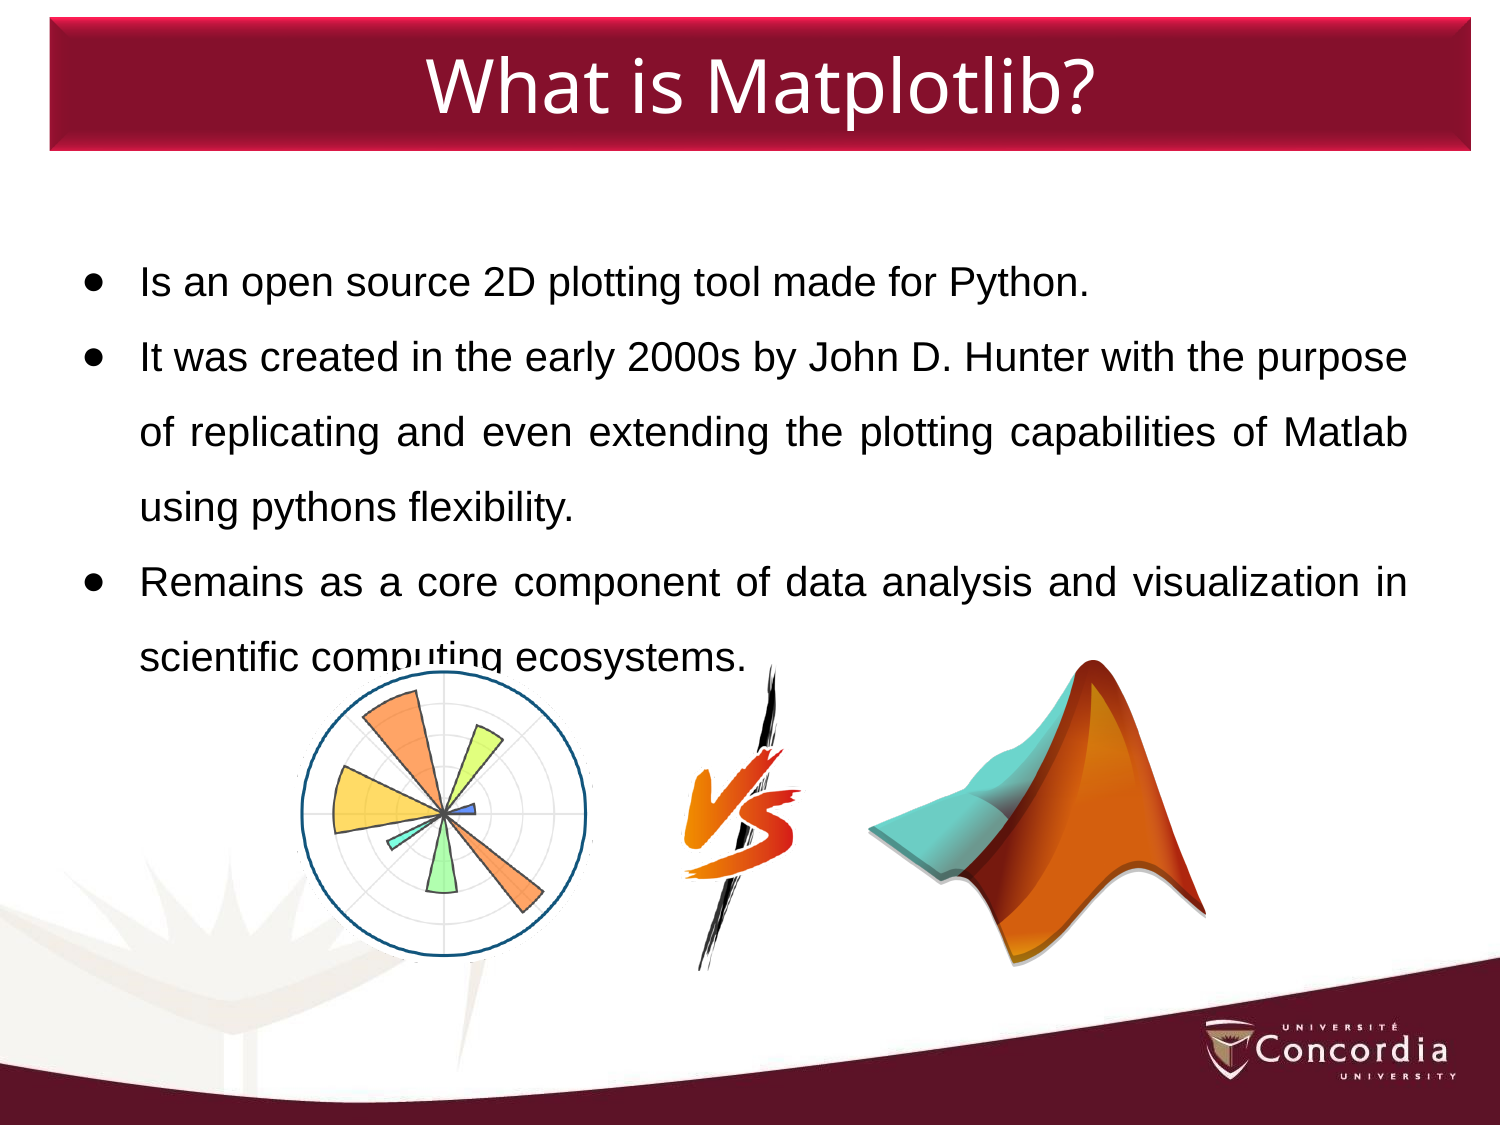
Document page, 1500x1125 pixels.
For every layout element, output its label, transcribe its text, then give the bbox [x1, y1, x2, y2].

picture [0, 0, 1500, 1125]
text_box Is an open source 2D plotting tool made for Python. It was created in the early 2000s by John D. Hunter with the purpose of replicating and even extending the plotting capabilities of Matlab using pythons flexibility. Remains as a core component of data analysis and visualization in scientific computing ecosystems. [49, 222, 1424, 688]
text_box What is Matplotlib? [96, 38, 1424, 130]
text_box [49, 17, 1471, 151]
